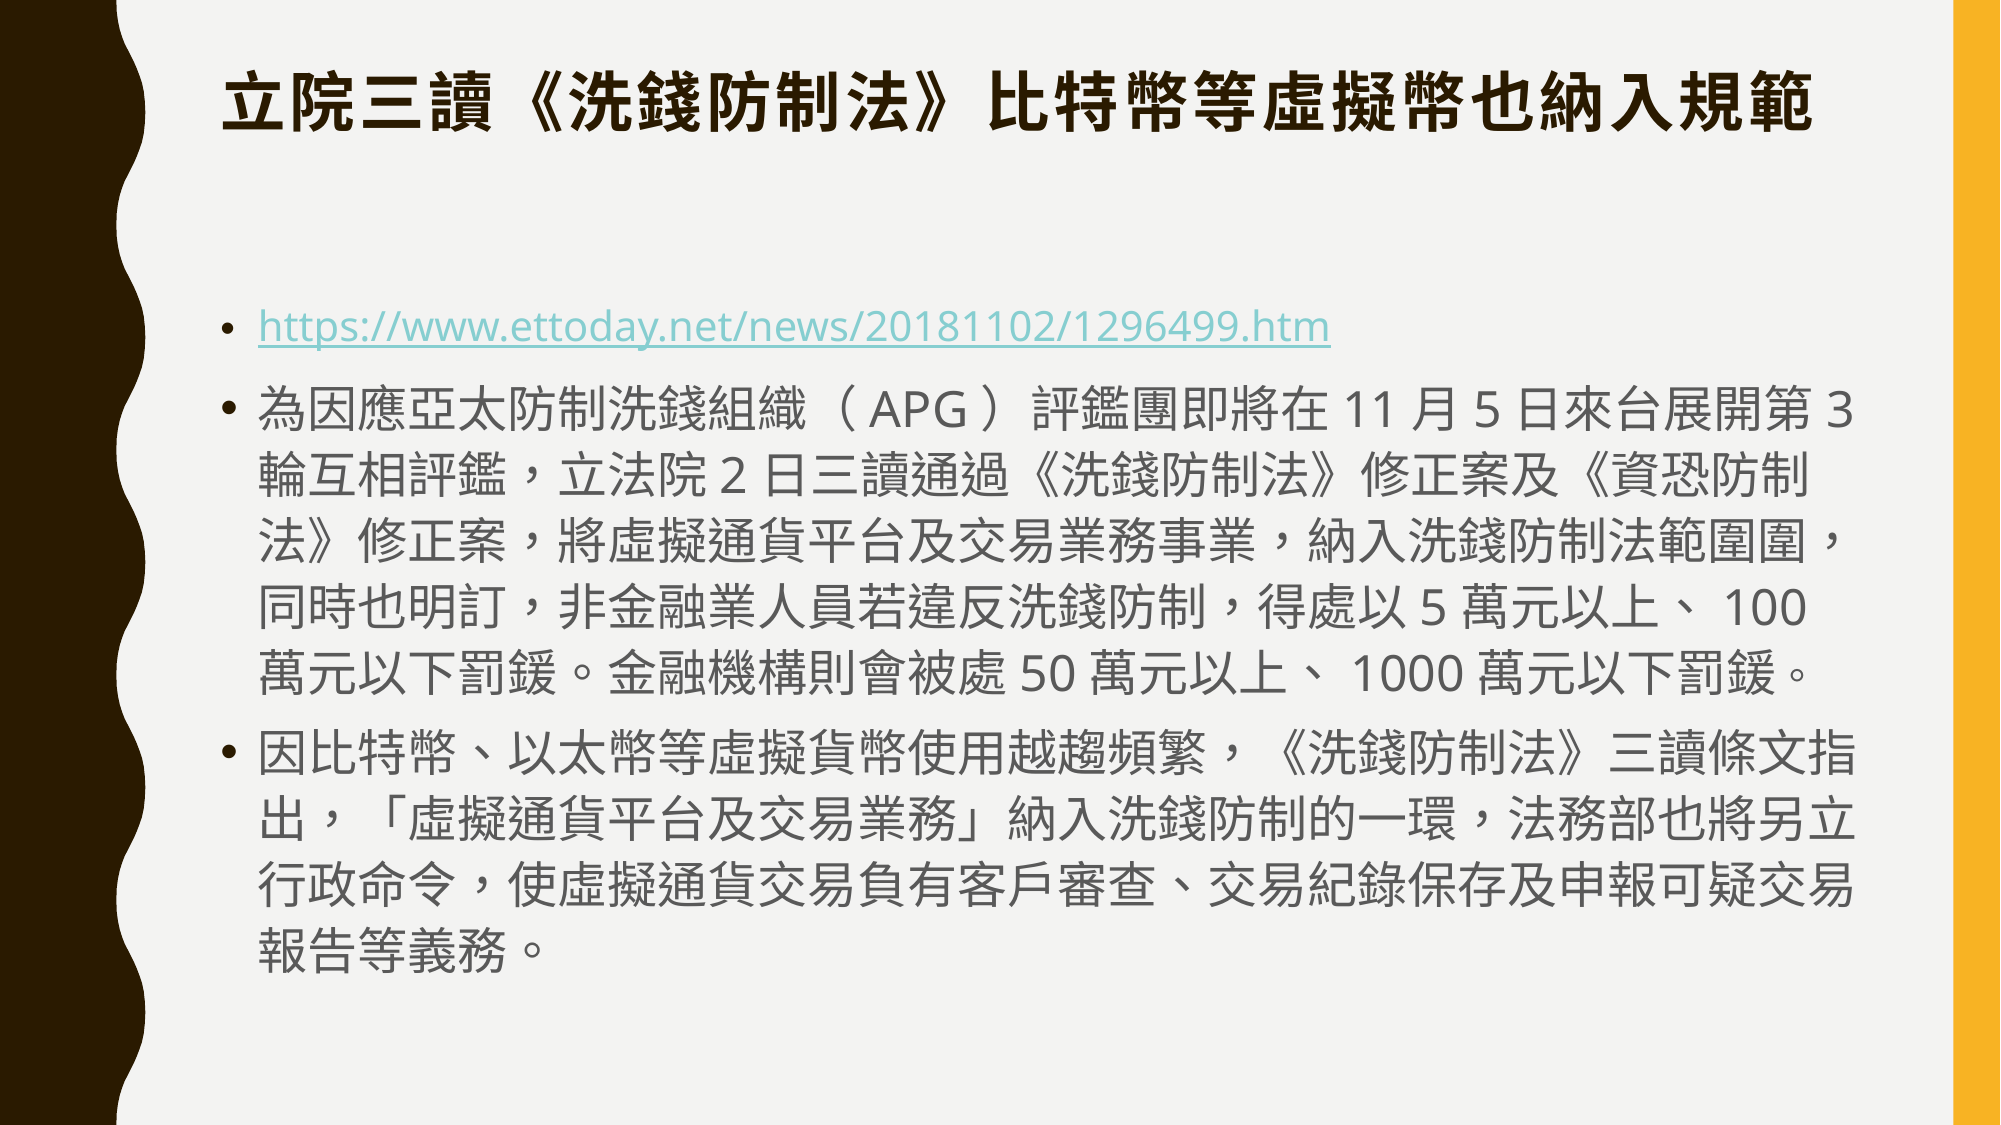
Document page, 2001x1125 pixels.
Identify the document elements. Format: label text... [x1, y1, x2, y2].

title 立院三讀《洗錢防制法》比特幣等虛擬幣也納入規範 [205, 62, 1875, 286]
list https://www.ettoday.net/news/20181102/1296499.htm 為因應亞太防制洗錢組織（APG）評鑑團即將在11月5日來台展開第3輪互相評鑑，立法院2日三讀通過《洗錢防制法》修正案及《資恐防制法》修正案，將虛擬通貨平台及交易業務事業，納入洗錢防制法範圍圍，同時也明訂，非金融業人員若違反洗錢防制，得處以5萬元以上、100萬元以下罰鍰。金融機構則會被處50萬元以上、1000萬元以下罰鍰。 因比特幣、以太幣等虛擬貨幣使用越趨頻繁，《洗錢防制法》三讀條文指出，「虛擬通貨平台及交易業務」納入洗錢防制的一環，法務部也將另立行政命令，使虛擬通貨交易負有客戶審查、交易紀錄保存及申報可疑交易報告等義務。 [205, 286, 1875, 1063]
